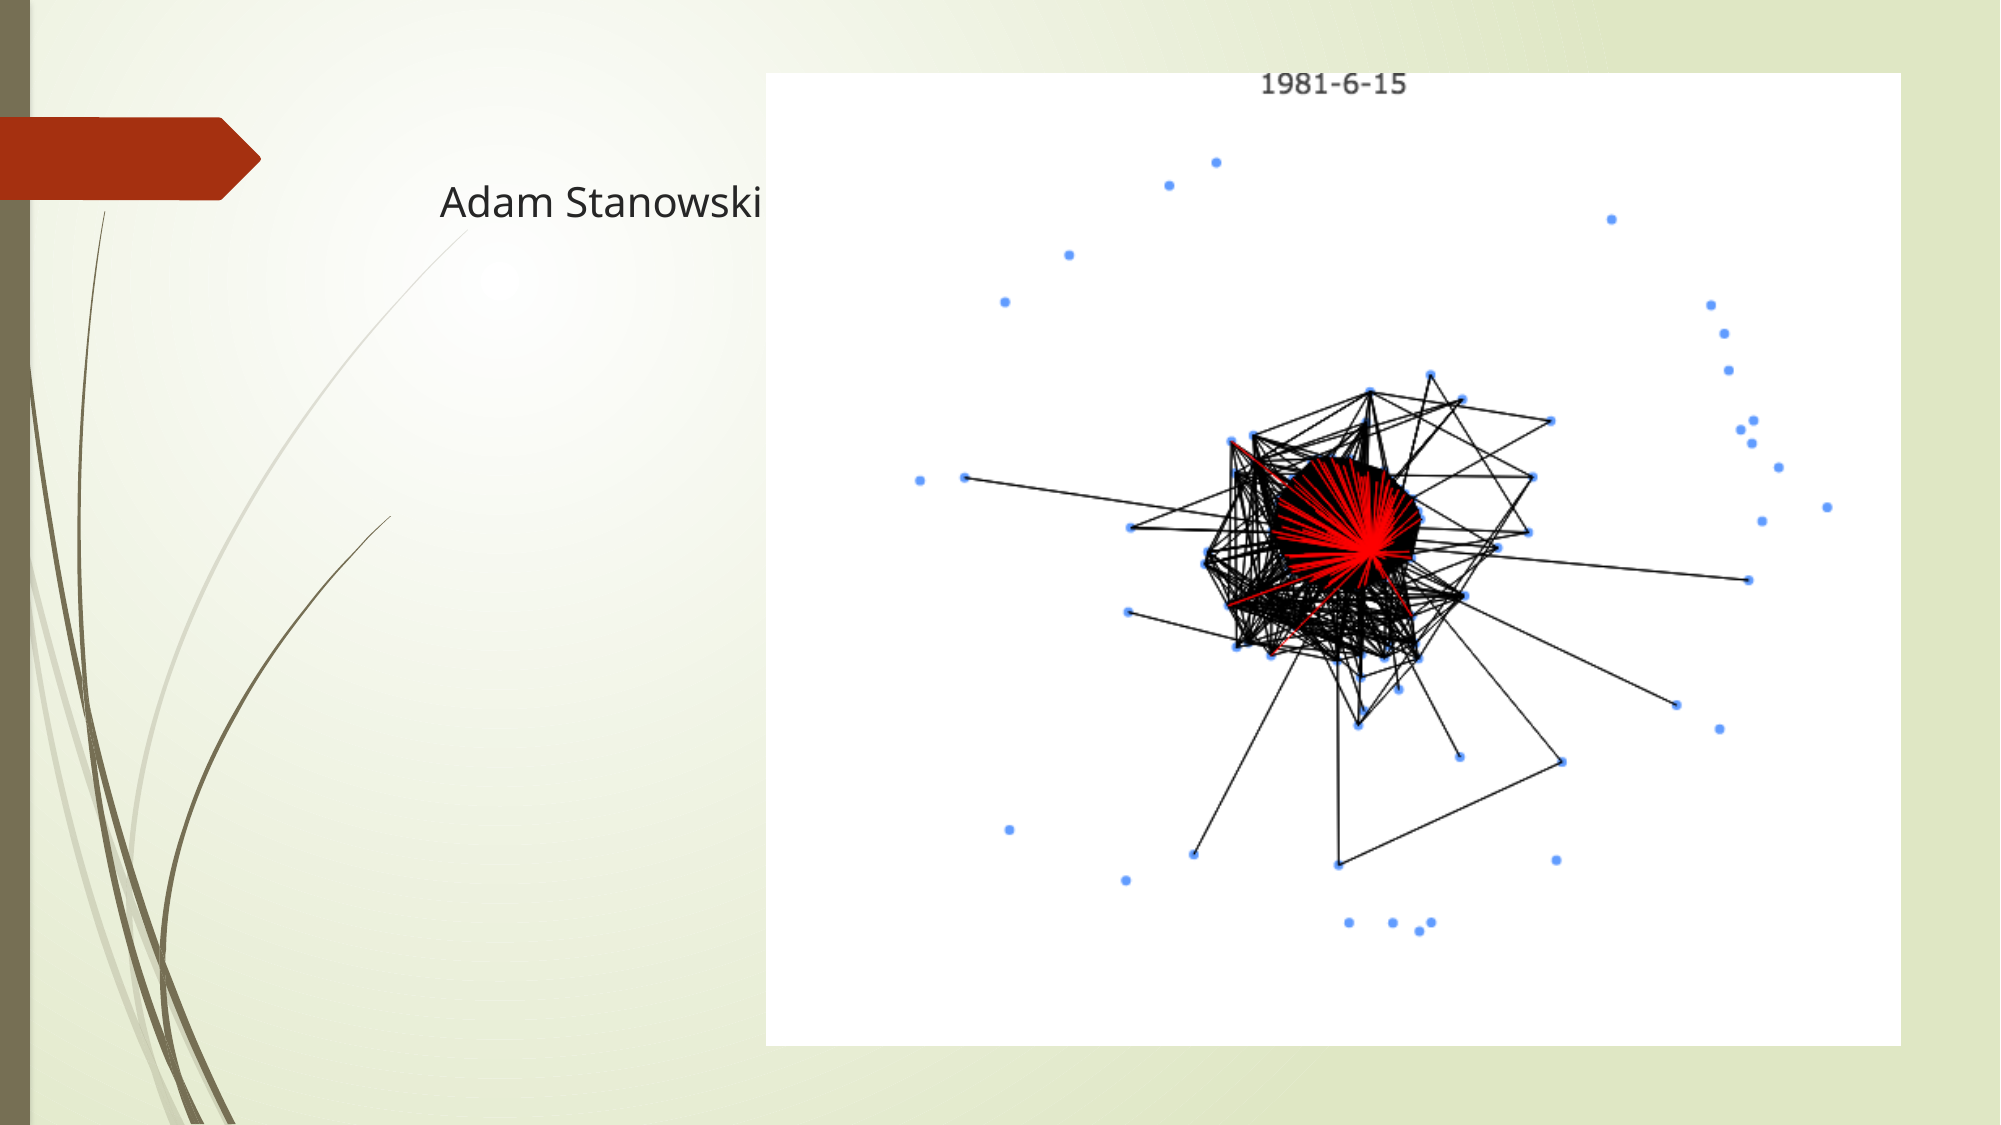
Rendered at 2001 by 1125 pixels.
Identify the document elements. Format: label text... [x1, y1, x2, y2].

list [766, 72, 1902, 1046]
title Adam Stanowski [424, 73, 766, 234]
